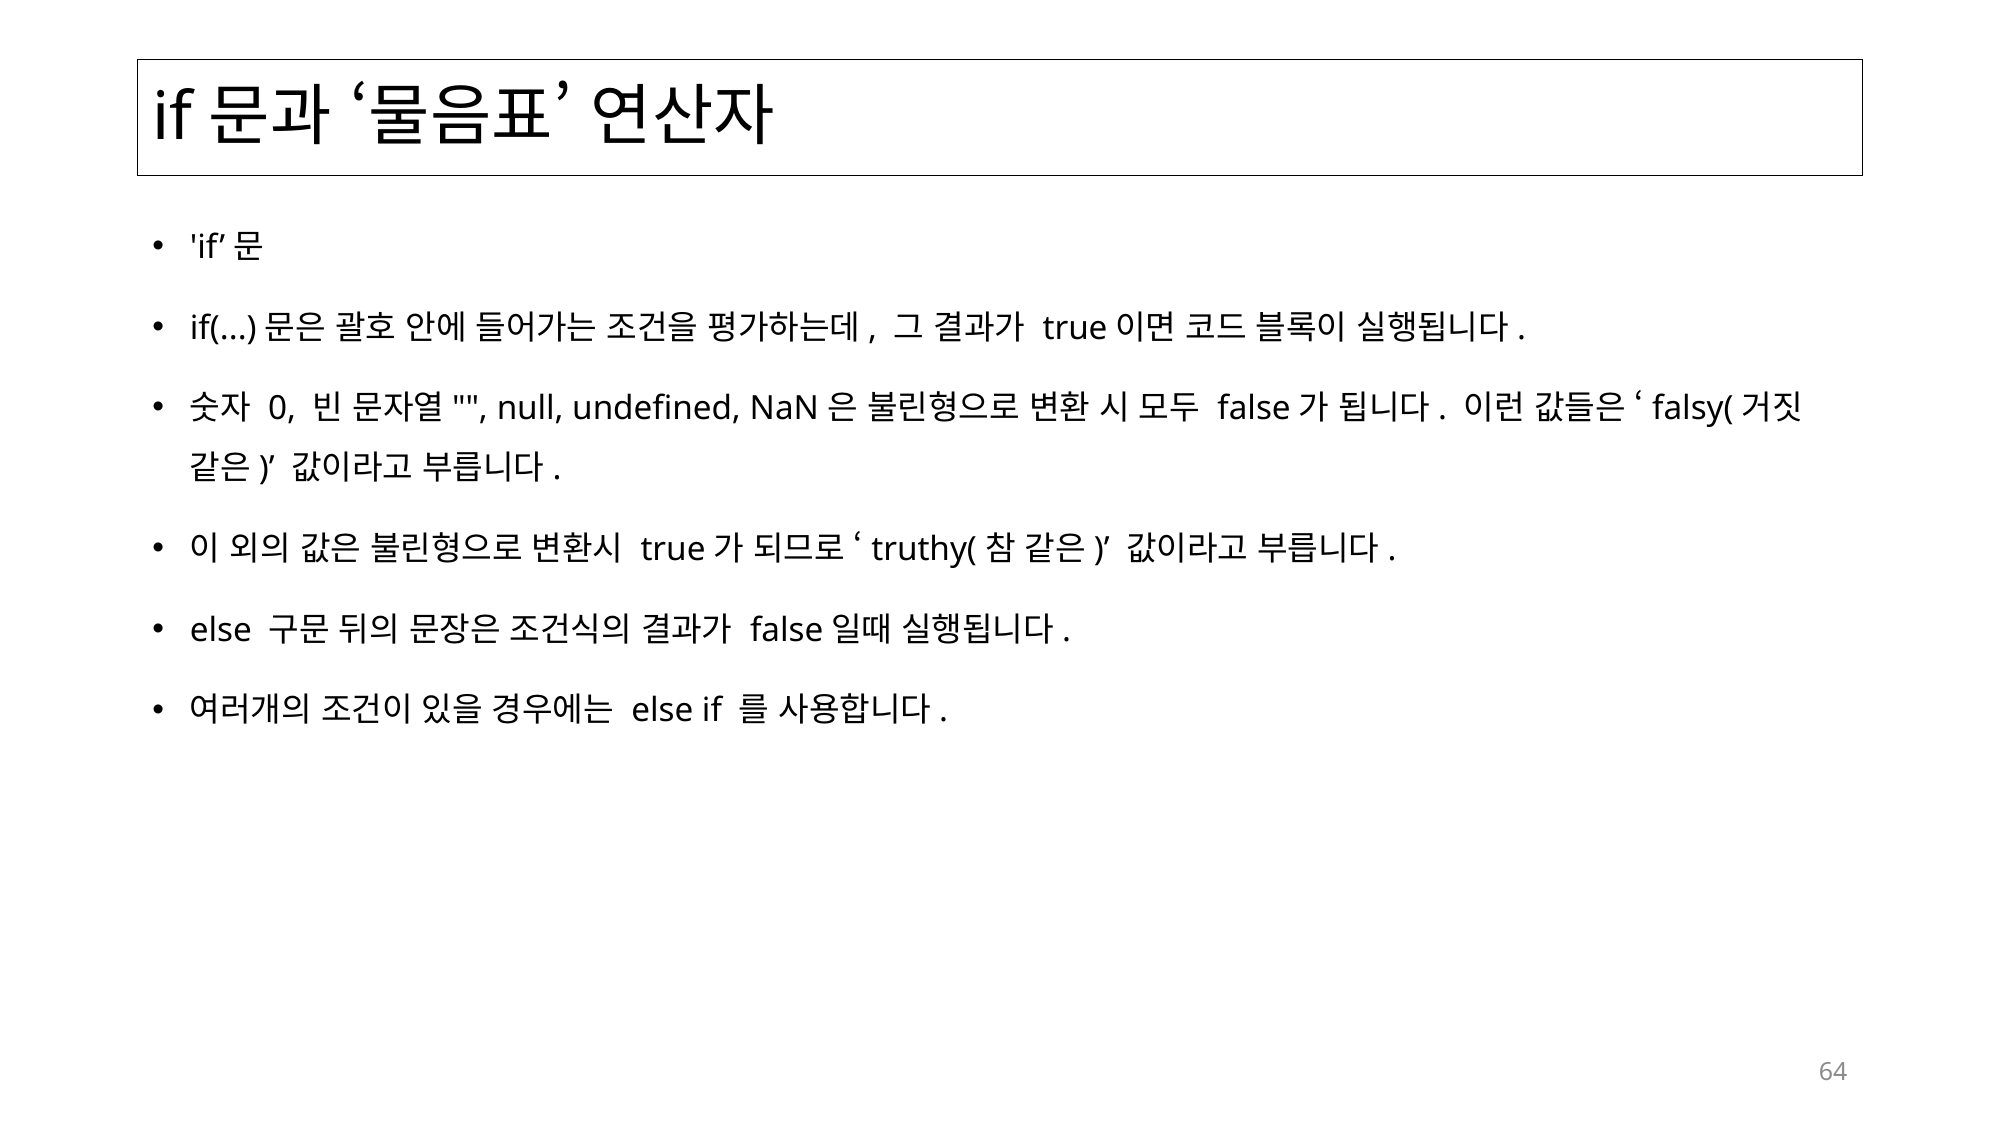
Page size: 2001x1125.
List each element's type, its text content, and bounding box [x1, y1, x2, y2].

list 'if’문 if(...)문은 괄호 안에 들어가는 조건을 평가하는데, 그 결과가 true이면 코드 블록이 실행됩니다. 숫자 0, 빈 문자열"", null, undefined, NaN은 불린형으로 변환 시 모두 false가 됩니다. 이런 값들은 ‘falsy(거짓 같은)’ 값이라고 부릅니다. 이 외의 값은 불린형으로 변환시 true가 되므로 ‘truthy(참 같은)’ 값이라고 부릅니다. else 구문 뒤의 문장은 조건식의 결과가 false일때 실행됩니다. 여러개의 조건이 있을 경우에는 else if 를 사용합니다. [137, 197, 1863, 1014]
slide_number 64 [1412, 1042, 1863, 1103]
title if문과 ‘물음표’ 연산자 [137, 59, 1863, 176]
